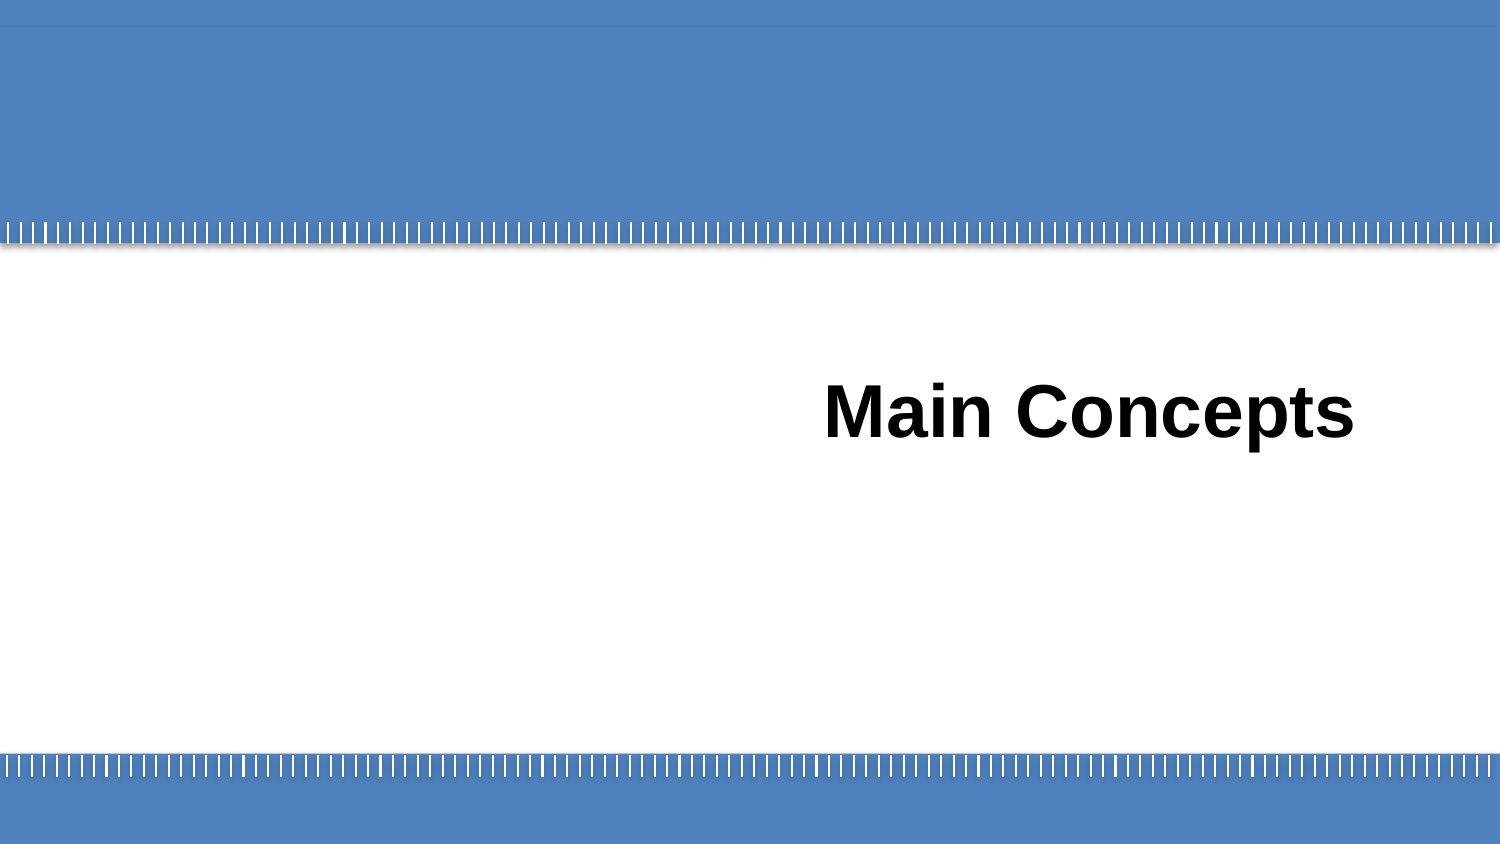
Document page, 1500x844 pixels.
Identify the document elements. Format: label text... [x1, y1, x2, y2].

title Main Concepts [182, 354, 1373, 557]
